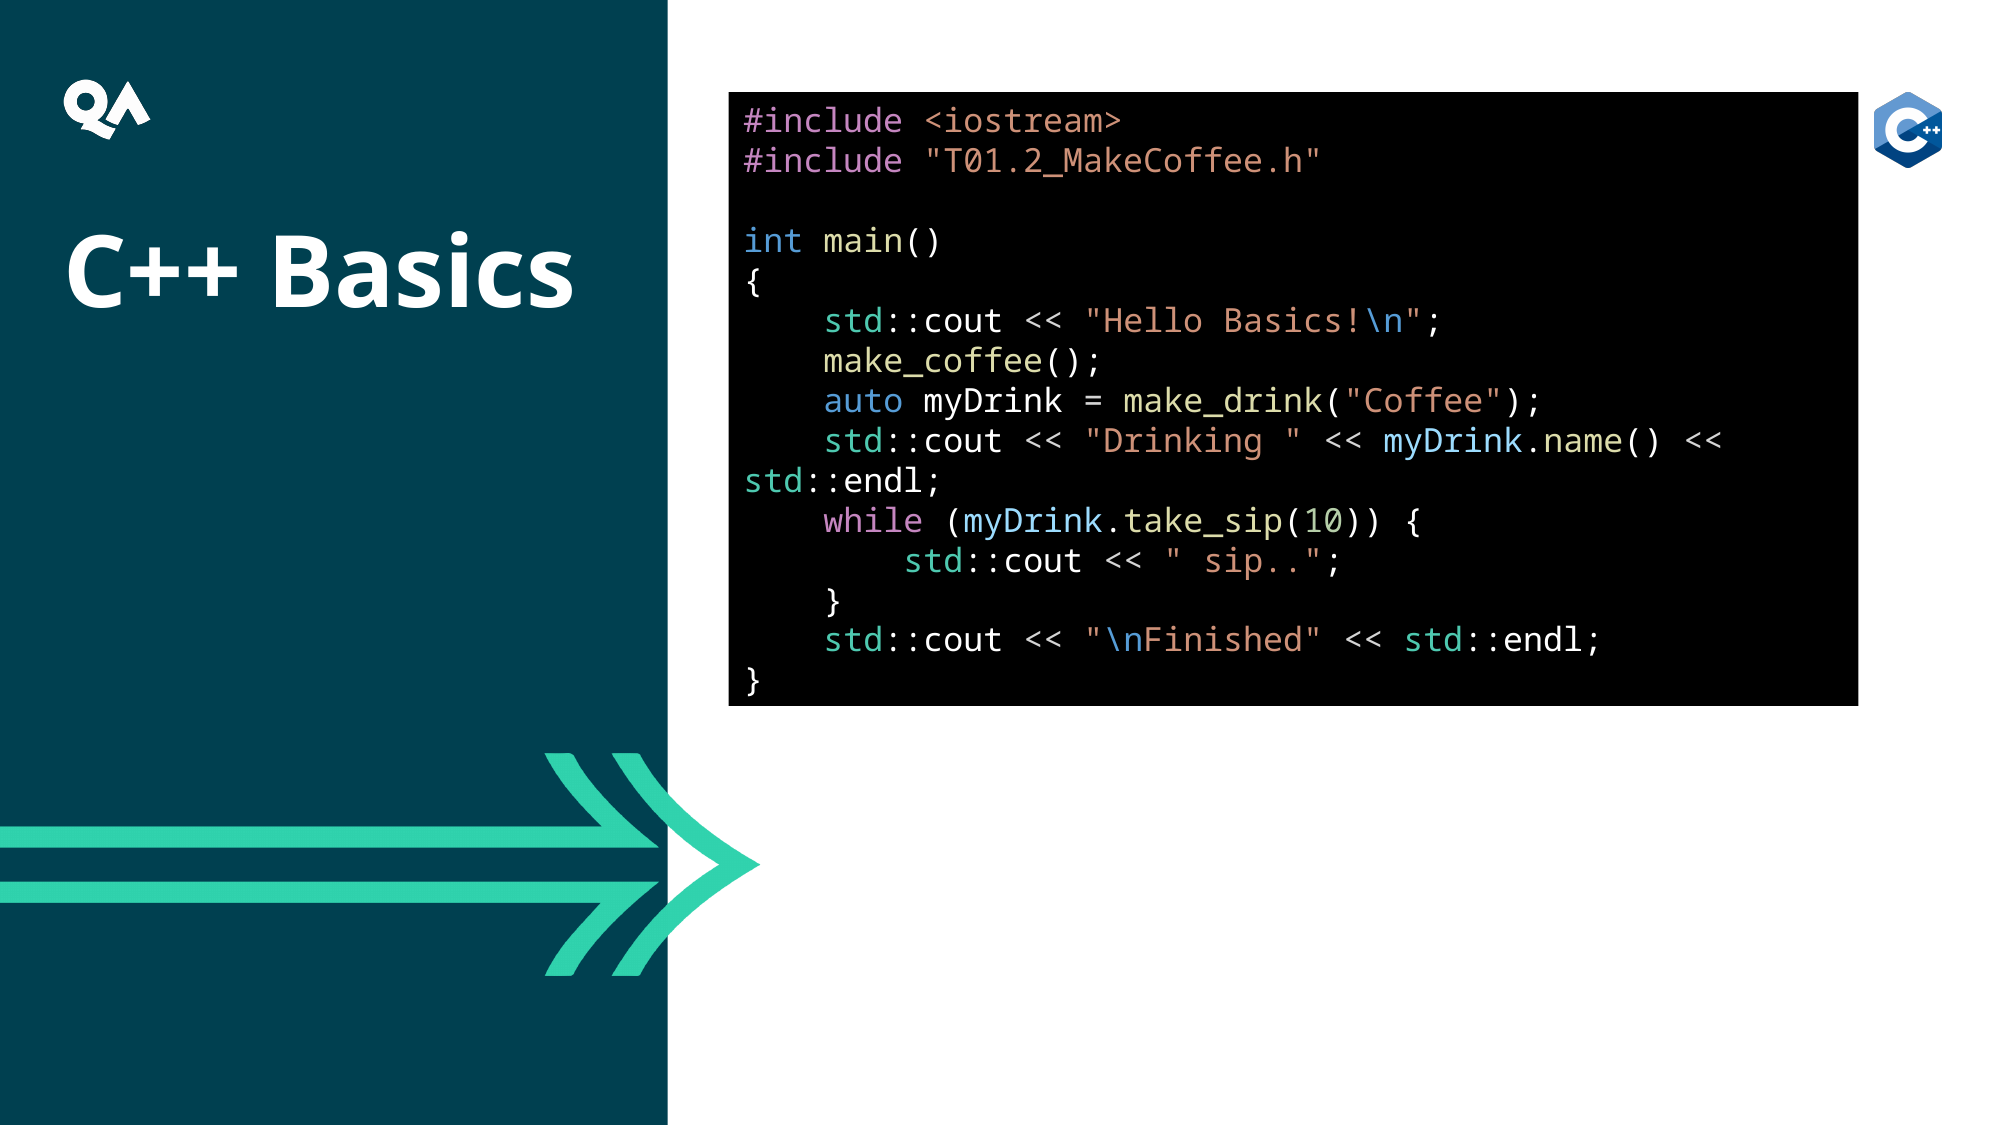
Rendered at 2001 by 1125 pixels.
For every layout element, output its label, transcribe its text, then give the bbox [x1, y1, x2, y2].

picture [613, 727, 775, 995]
picture [64, 80, 114, 139]
picture [107, 83, 149, 124]
picture [0, 882, 657, 975]
picture [1874, 92, 1942, 168]
list C++ Basics [63, 221, 628, 673]
text_box #include <iostream> #include "T01.2_MakeCoffee.h" int main() { std::cout << "Hello Basics!\n"; make_coffee(); auto myDrink = make_drink("Coffee"); std::cout << "Drinking " << myDrink.name() << std::endl; while (myDrink.take_sip(10)) { std::cout << " sip.."; } std::cout << "\nFinished" << std::endl; } [728, 92, 1859, 706]
picture [0, 754, 657, 847]
